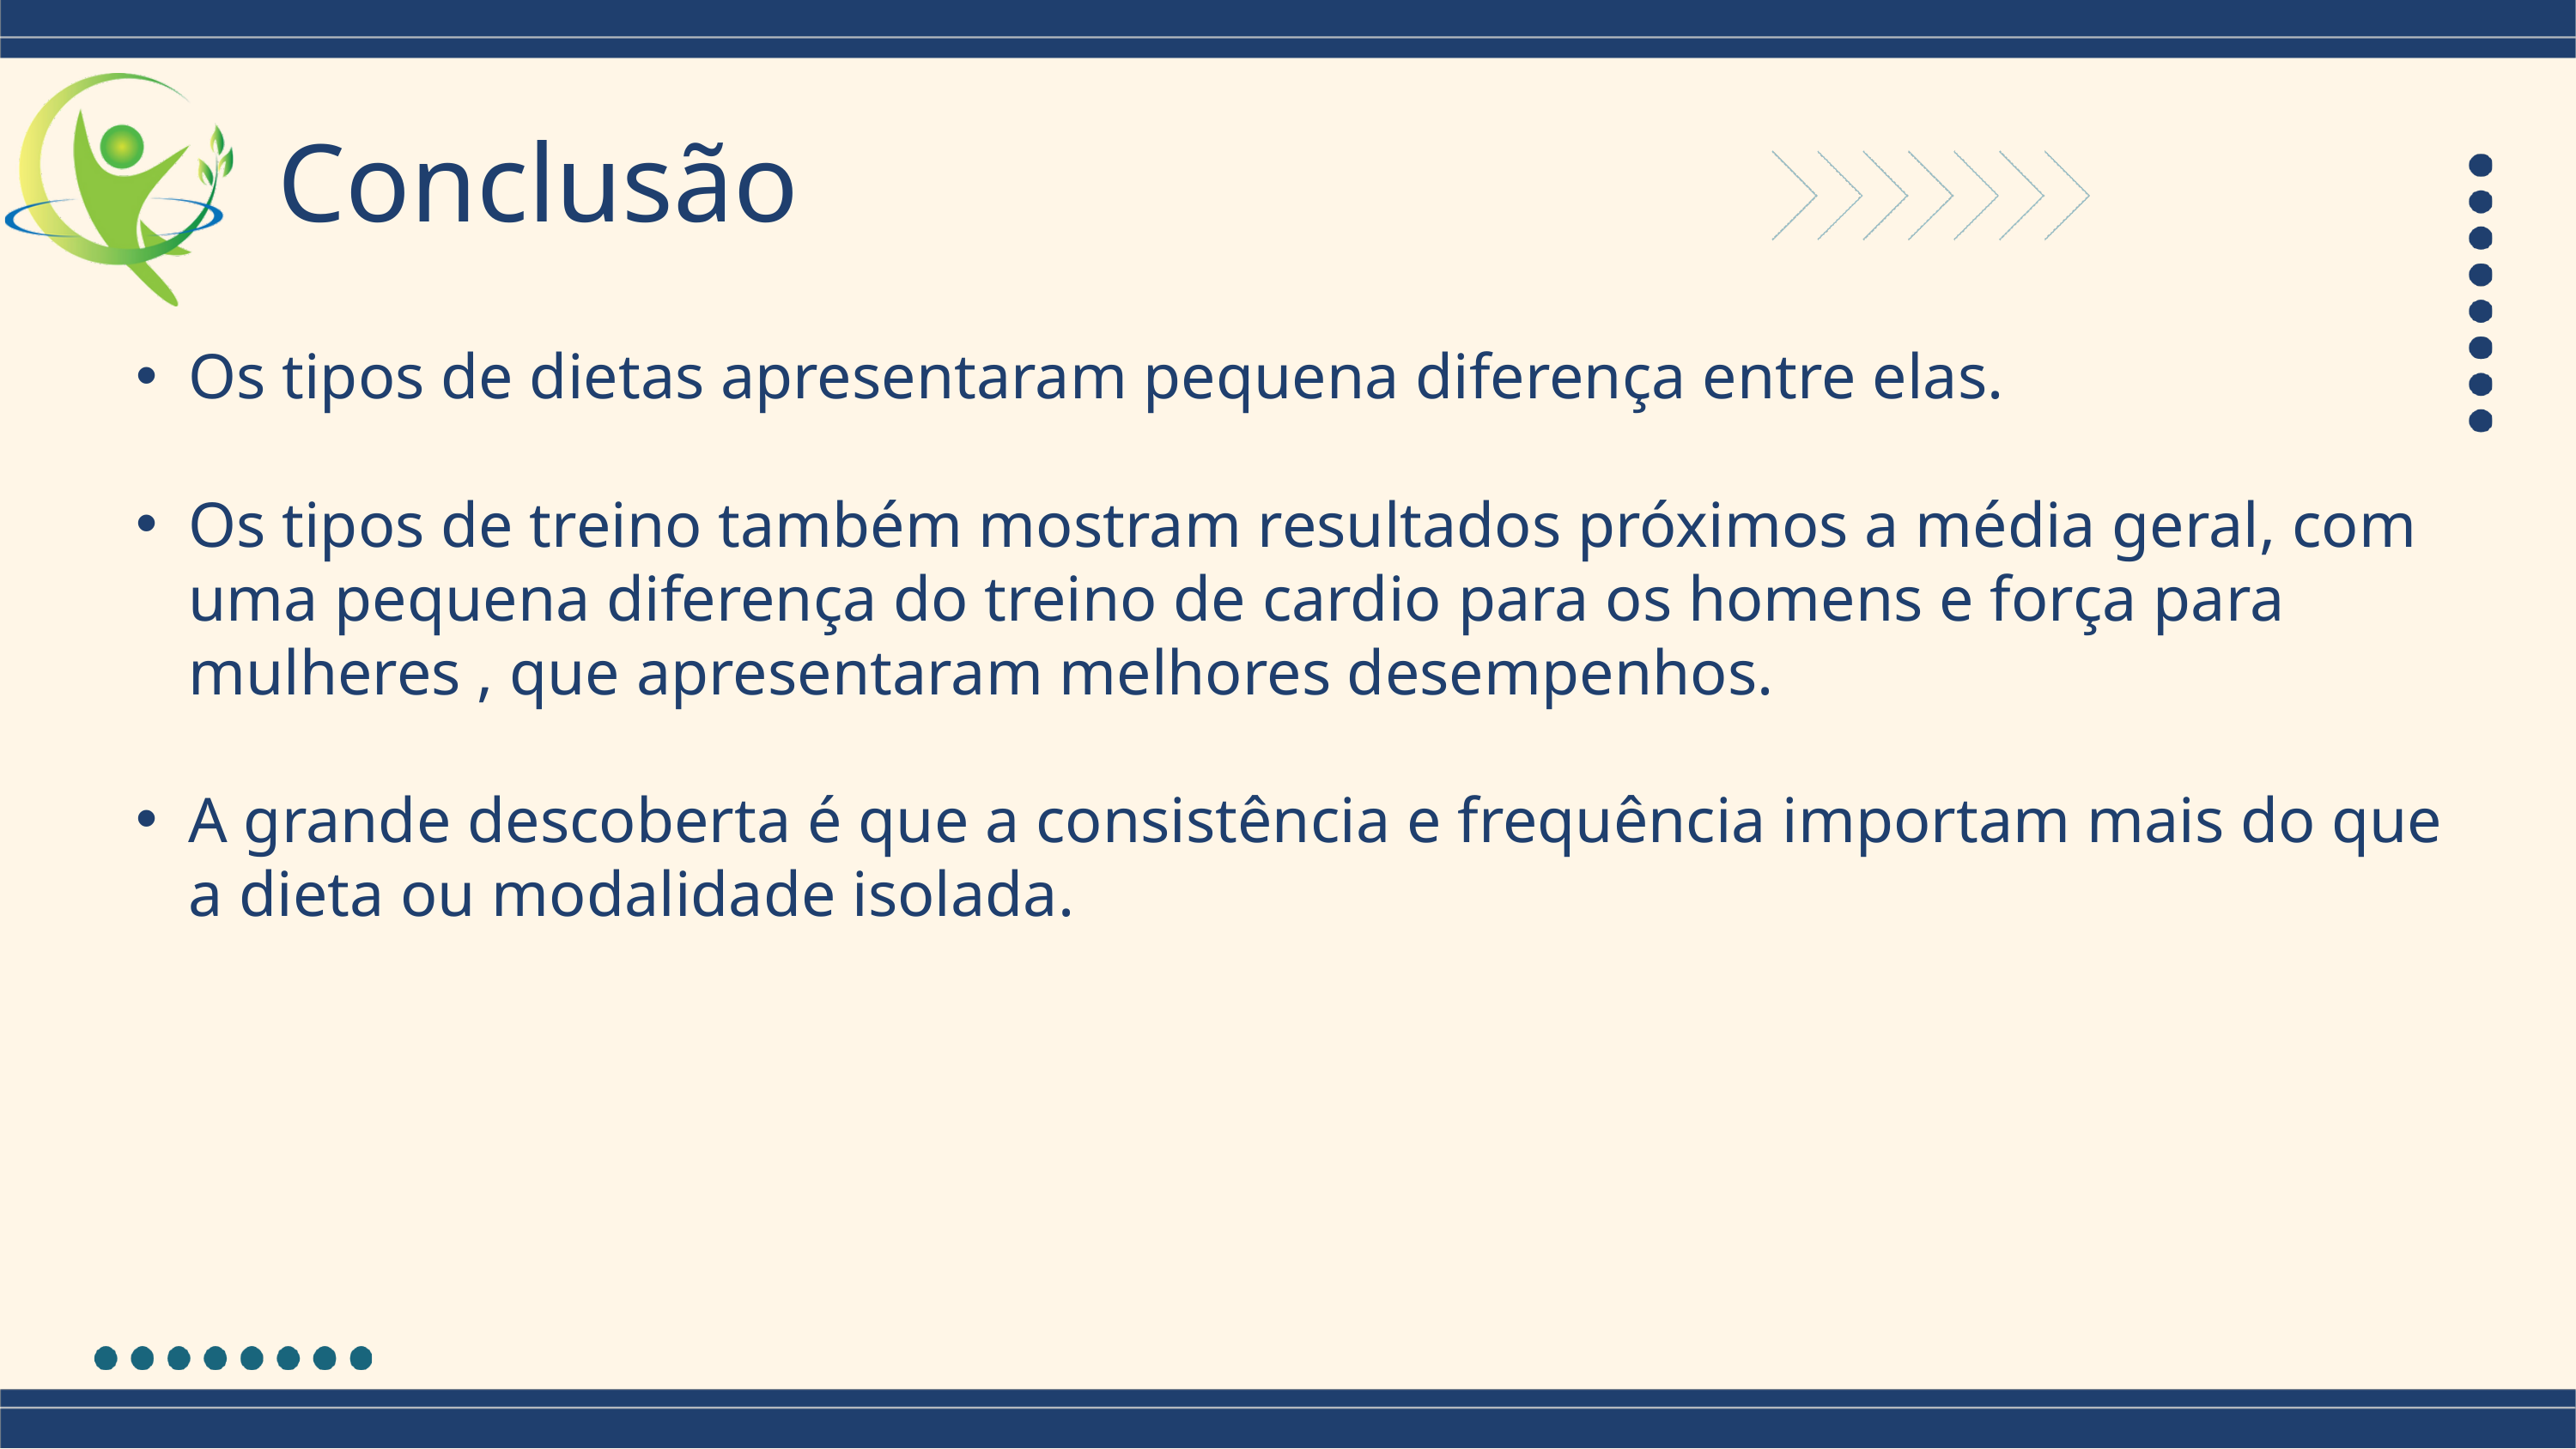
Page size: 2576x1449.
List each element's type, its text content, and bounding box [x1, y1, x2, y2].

text_box [1771, 150, 2094, 245]
text_box [0, 0, 2576, 1448]
text_box [4, 73, 234, 306]
text_box Os tipos de dietas apresentaram pequena diferença entre elas. Os tipos de treino também mostram resultados próximos a média geral, com uma pequena diferença do treino de cardio para os homens e força para mulheres , que apresentaram melhores desempenhos. A grande descoberta é que a consistência e frequência importam mais do que a dieta ou modalidade isolada. [83, 337, 2446, 1003]
text_box Conclusão [277, 114, 1728, 244]
text_box [2469, 151, 2493, 434]
text_box [94, 1346, 373, 1370]
